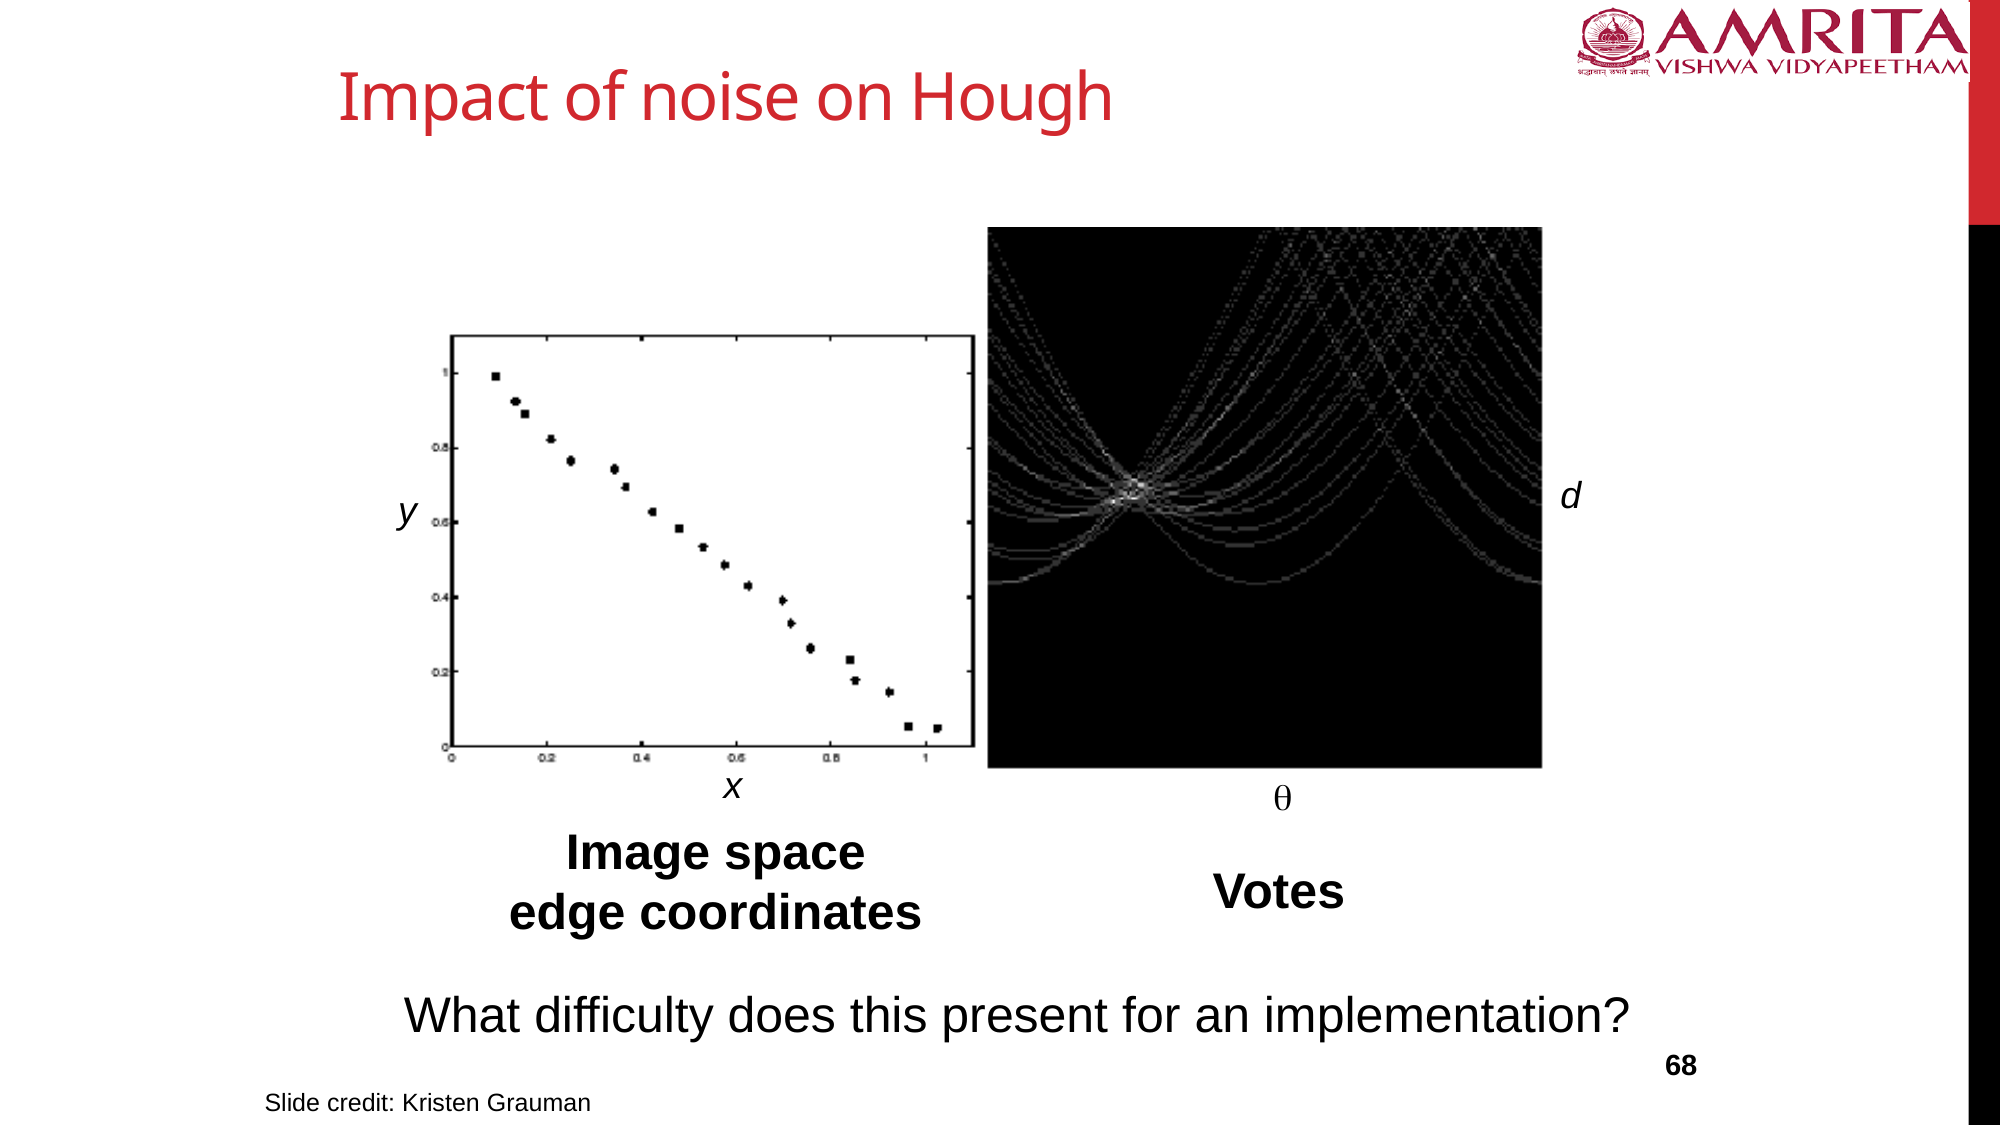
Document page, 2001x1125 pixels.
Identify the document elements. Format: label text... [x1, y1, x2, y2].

text_box Image space edge coordinates [494, 812, 938, 948]
picture [412, 226, 1554, 776]
text_box Slide credit: Kristen Grauman [249, 1079, 1225, 1125]
text_box What difficulty does this present for an implementation? [389, 974, 1923, 1050]
text_box x [708, 779, 758, 814]
text_box Votes [1197, 851, 1748, 927]
slide_number 68 [1362, 1024, 1713, 1103]
text_box y [383, 478, 411, 539]
text_box  [1258, 779, 1308, 826]
picture [1674, 2, 1970, 82]
text_box d [1562, 463, 1646, 524]
title Impact of noise on Hough [323, 0, 1674, 188]
